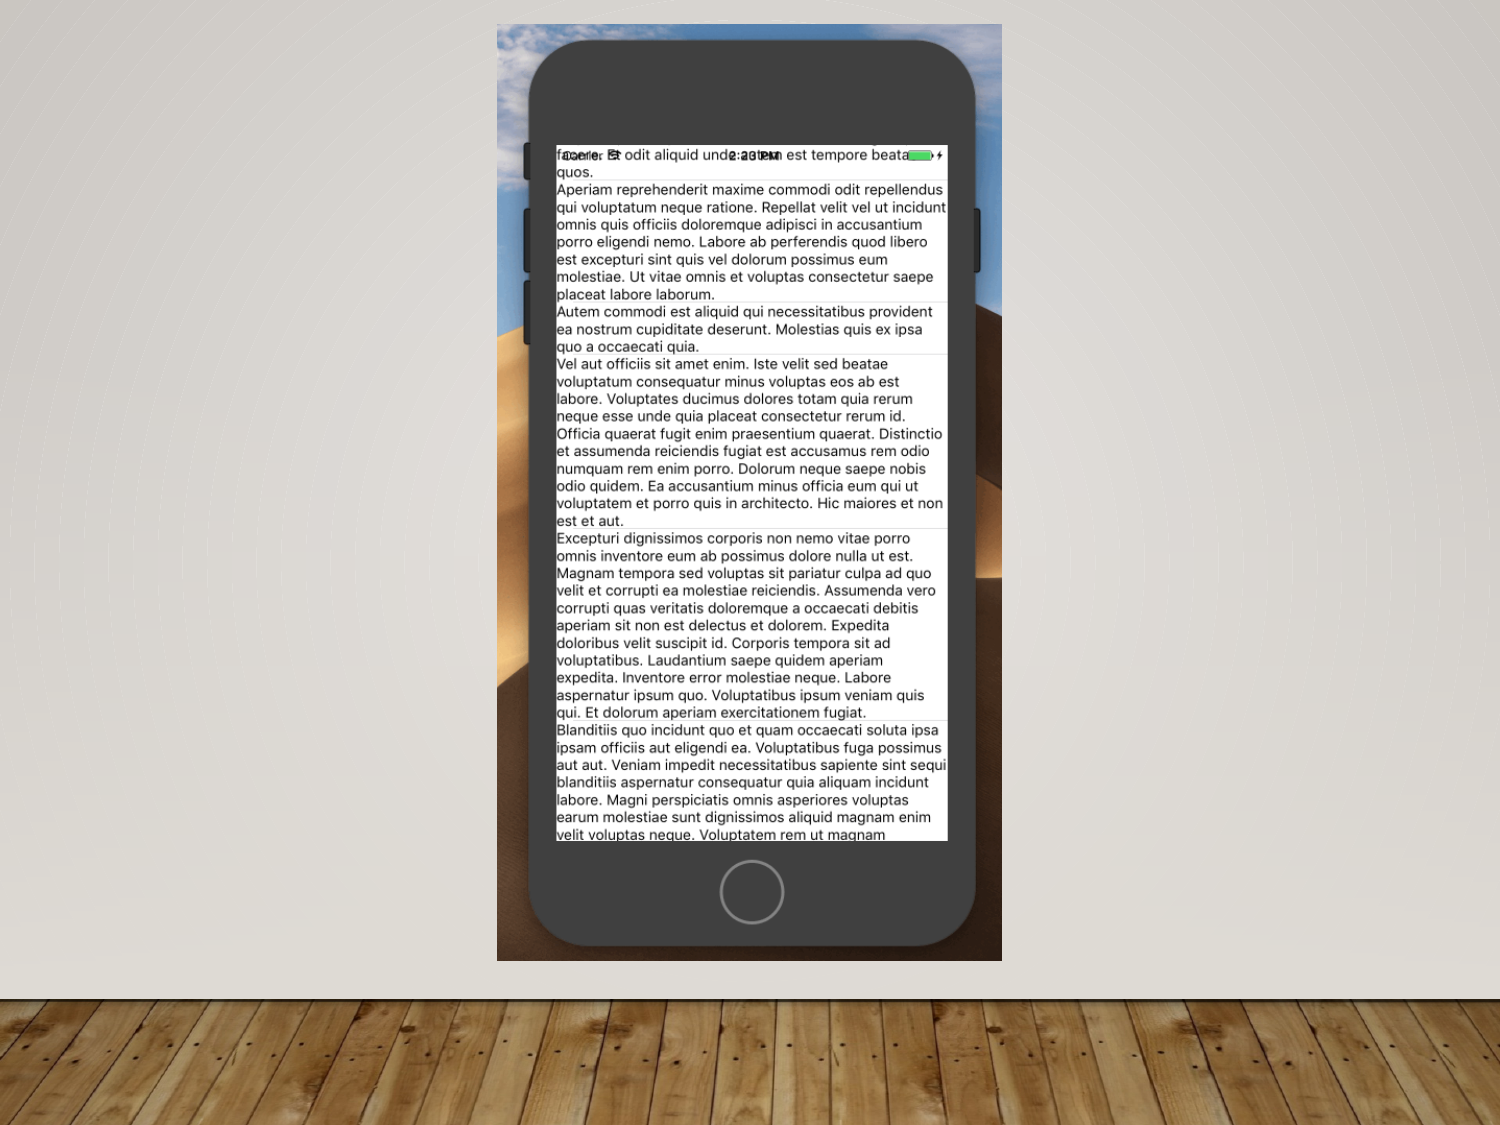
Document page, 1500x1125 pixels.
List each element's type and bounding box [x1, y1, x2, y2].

picture [497, 24, 1003, 961]
picture [0, 999, 1500, 1125]
